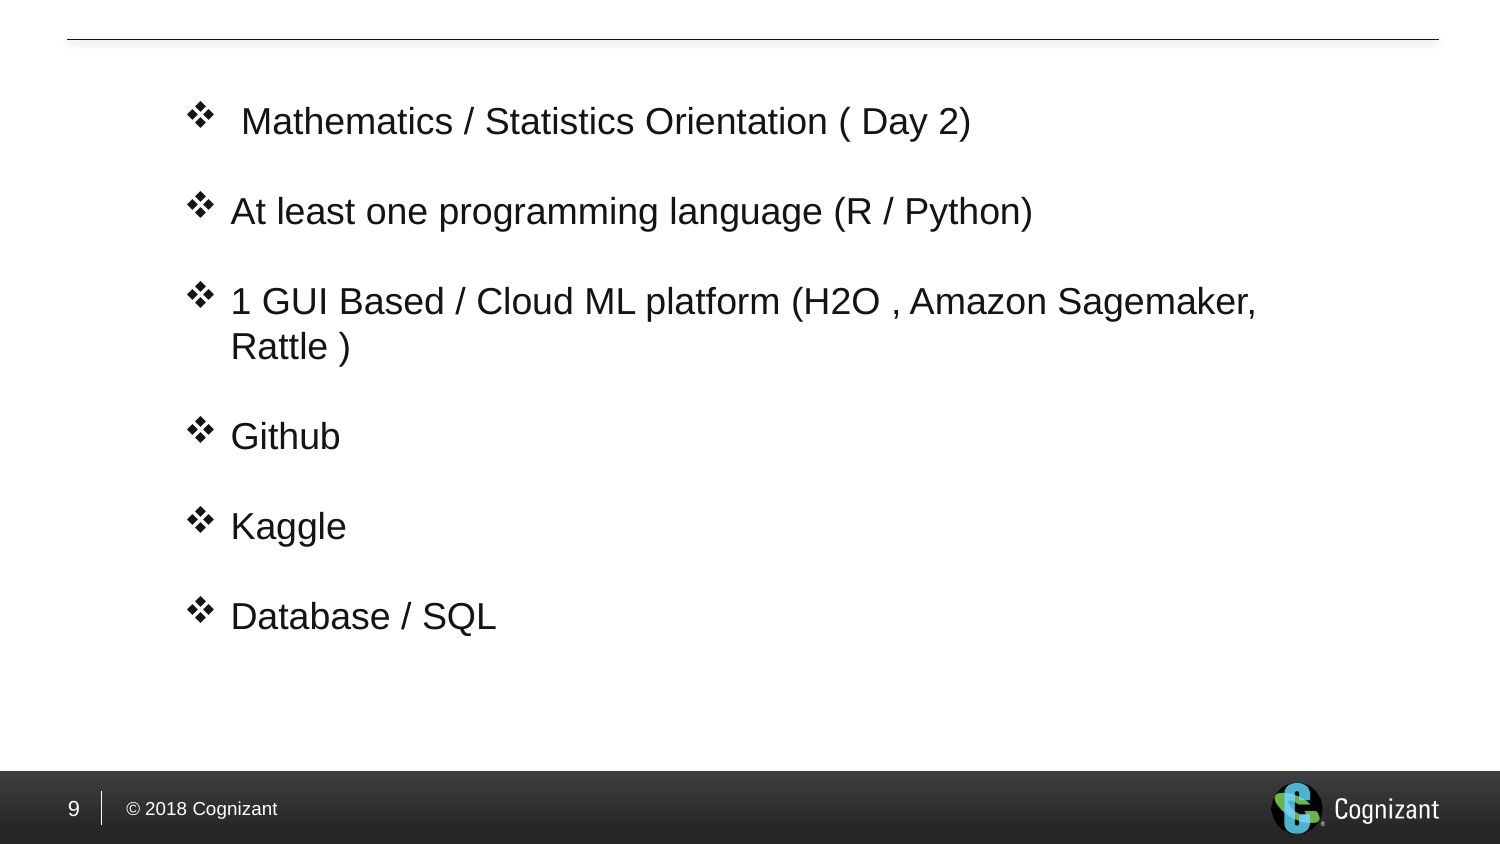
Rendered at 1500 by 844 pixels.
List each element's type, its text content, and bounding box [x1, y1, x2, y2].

picture [1271, 782, 1439, 834]
slide_number 9 [6, 776, 95, 839]
text_box Mathematics / Statistics Orientation ( Day 2) At least one programming language (R / Python) 1 GUI Based / Cloud ML platform (H2O , Amazon Sagemaker, Rattle ) Github Kaggle Database / SQL [169, 89, 1298, 644]
